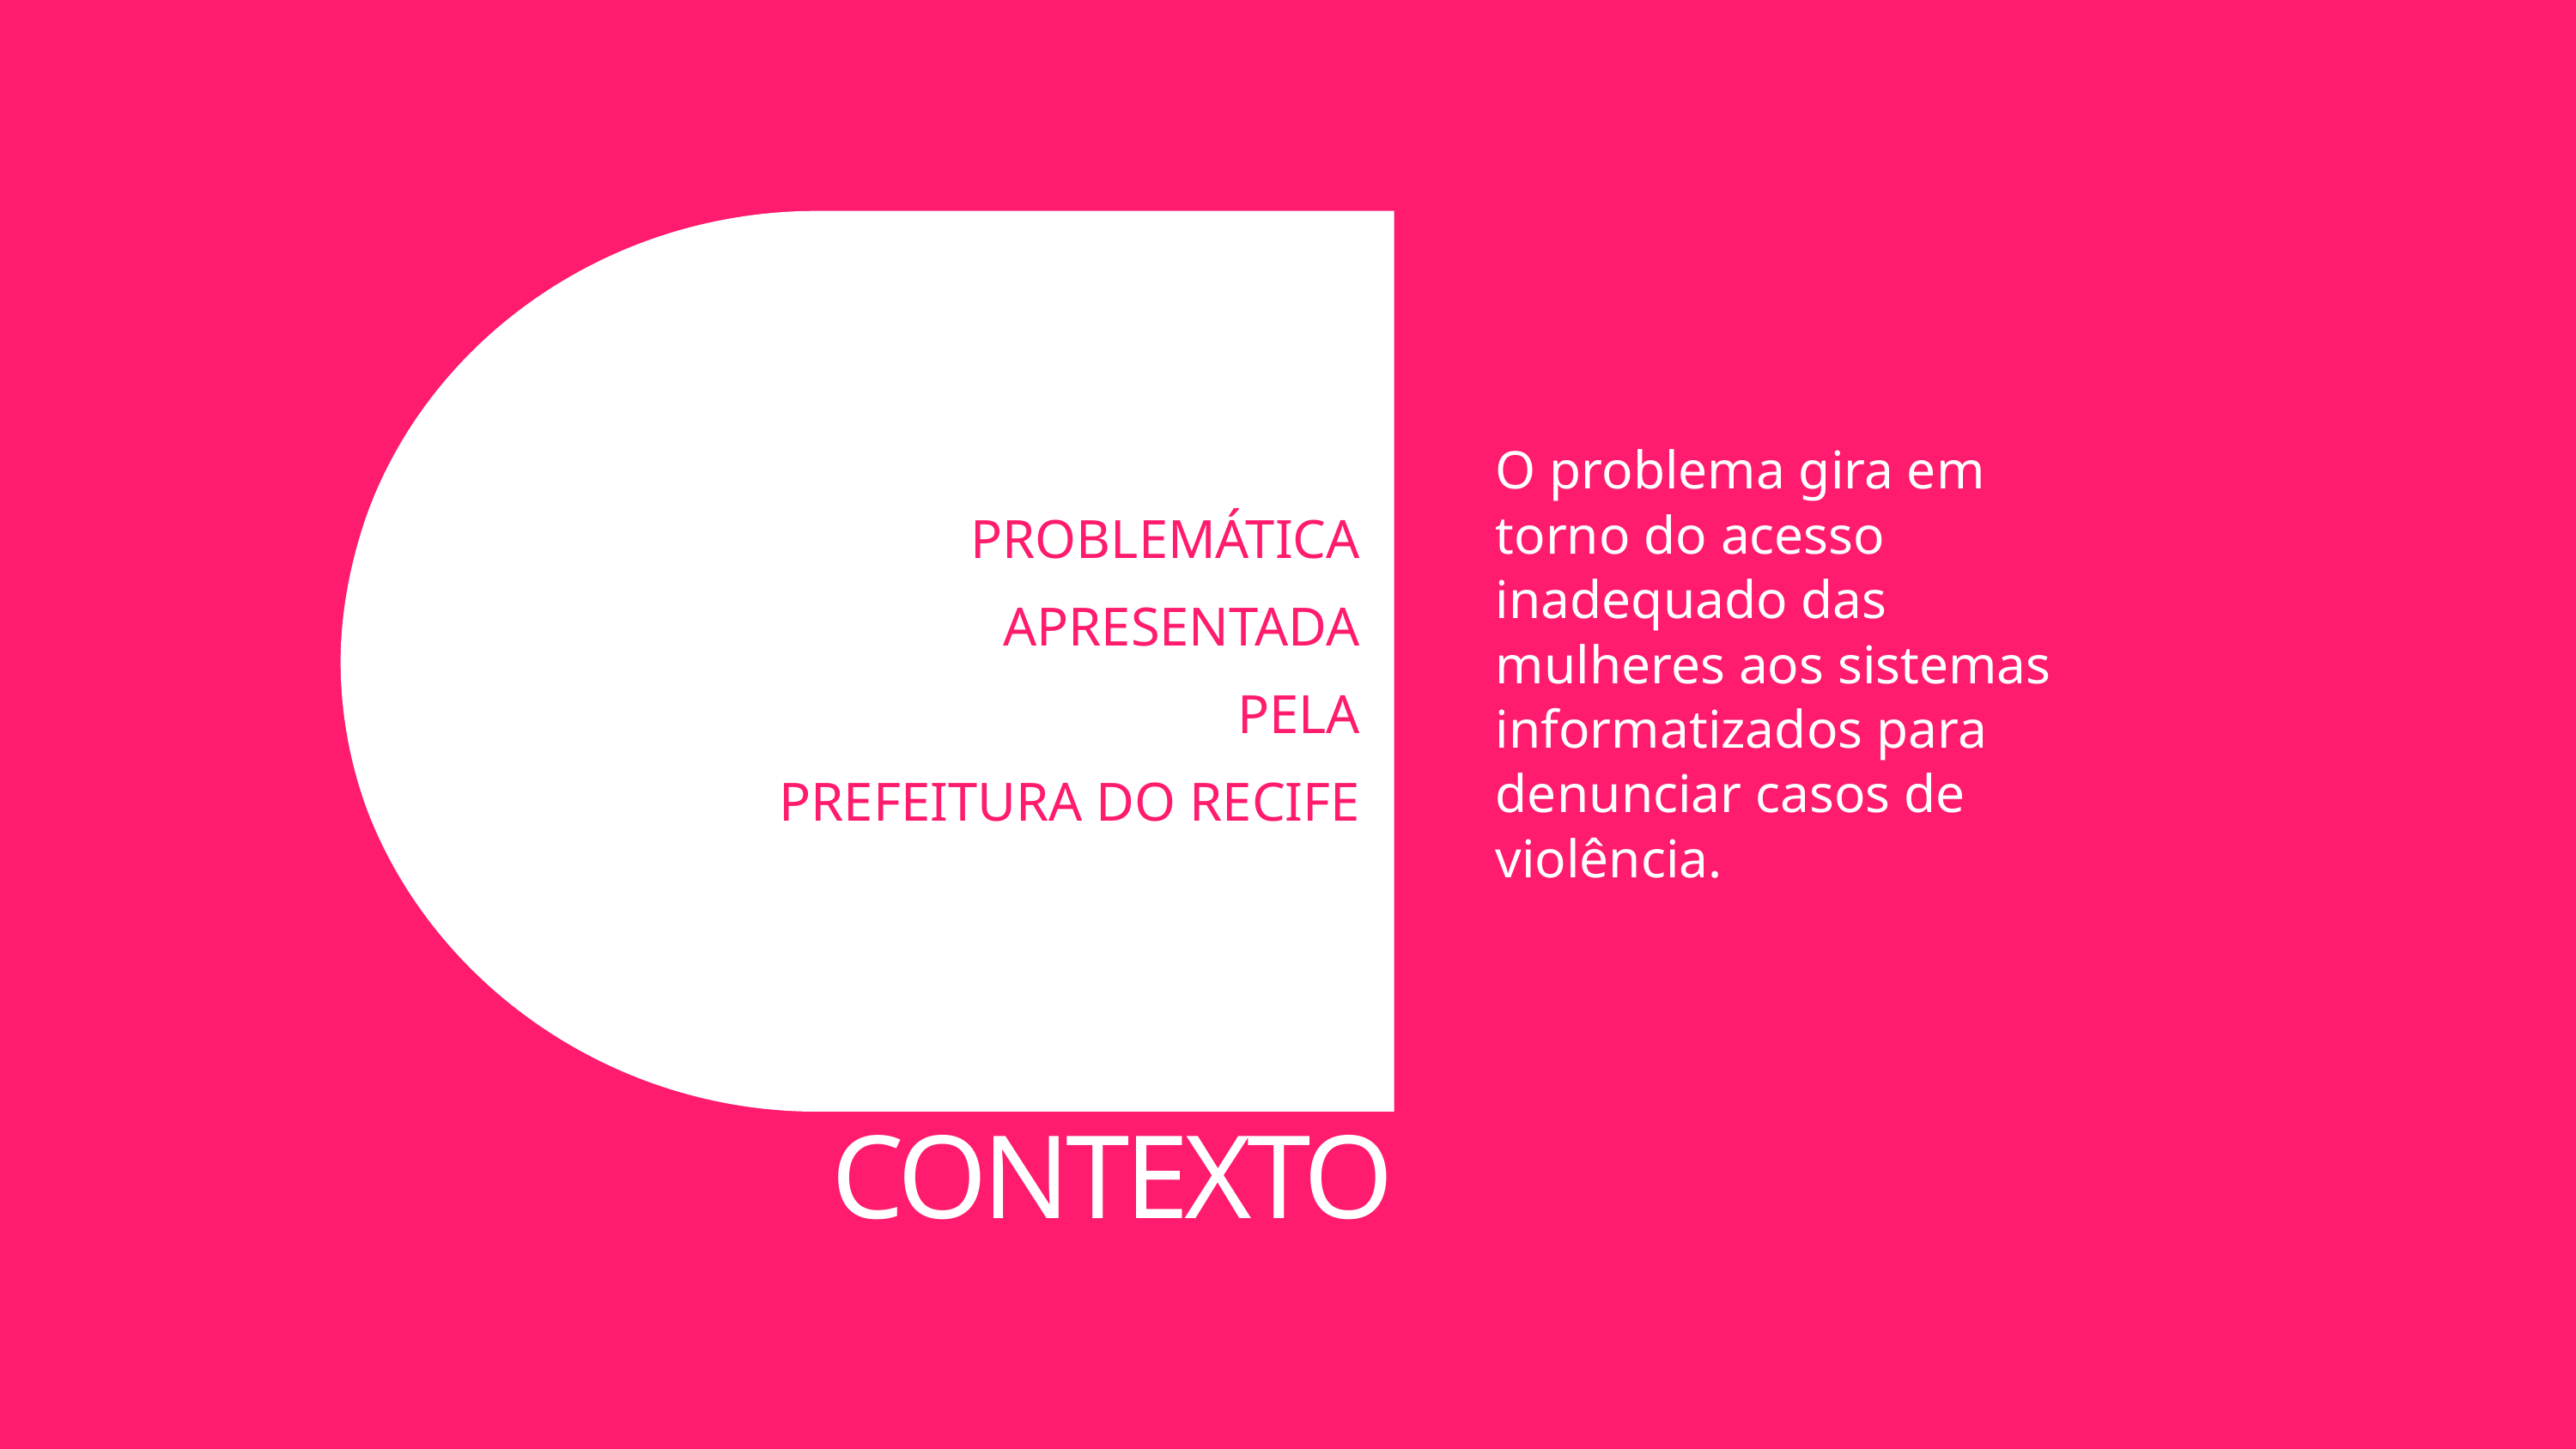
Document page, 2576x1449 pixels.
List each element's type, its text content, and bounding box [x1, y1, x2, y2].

text_box CONTEXTO [340, 1131, 1394, 1242]
text_box PROBLEMÁTICA APRESENTADA PELA PREFEITURA DO RECIFE [1321, 481, 1361, 833]
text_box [416, 134, 1318, 1188]
text_box O problema gira em torno do acesso inadequado das mulheres aos sistemas informatizados para denunciar casos de violência. [1495, 434, 2092, 888]
